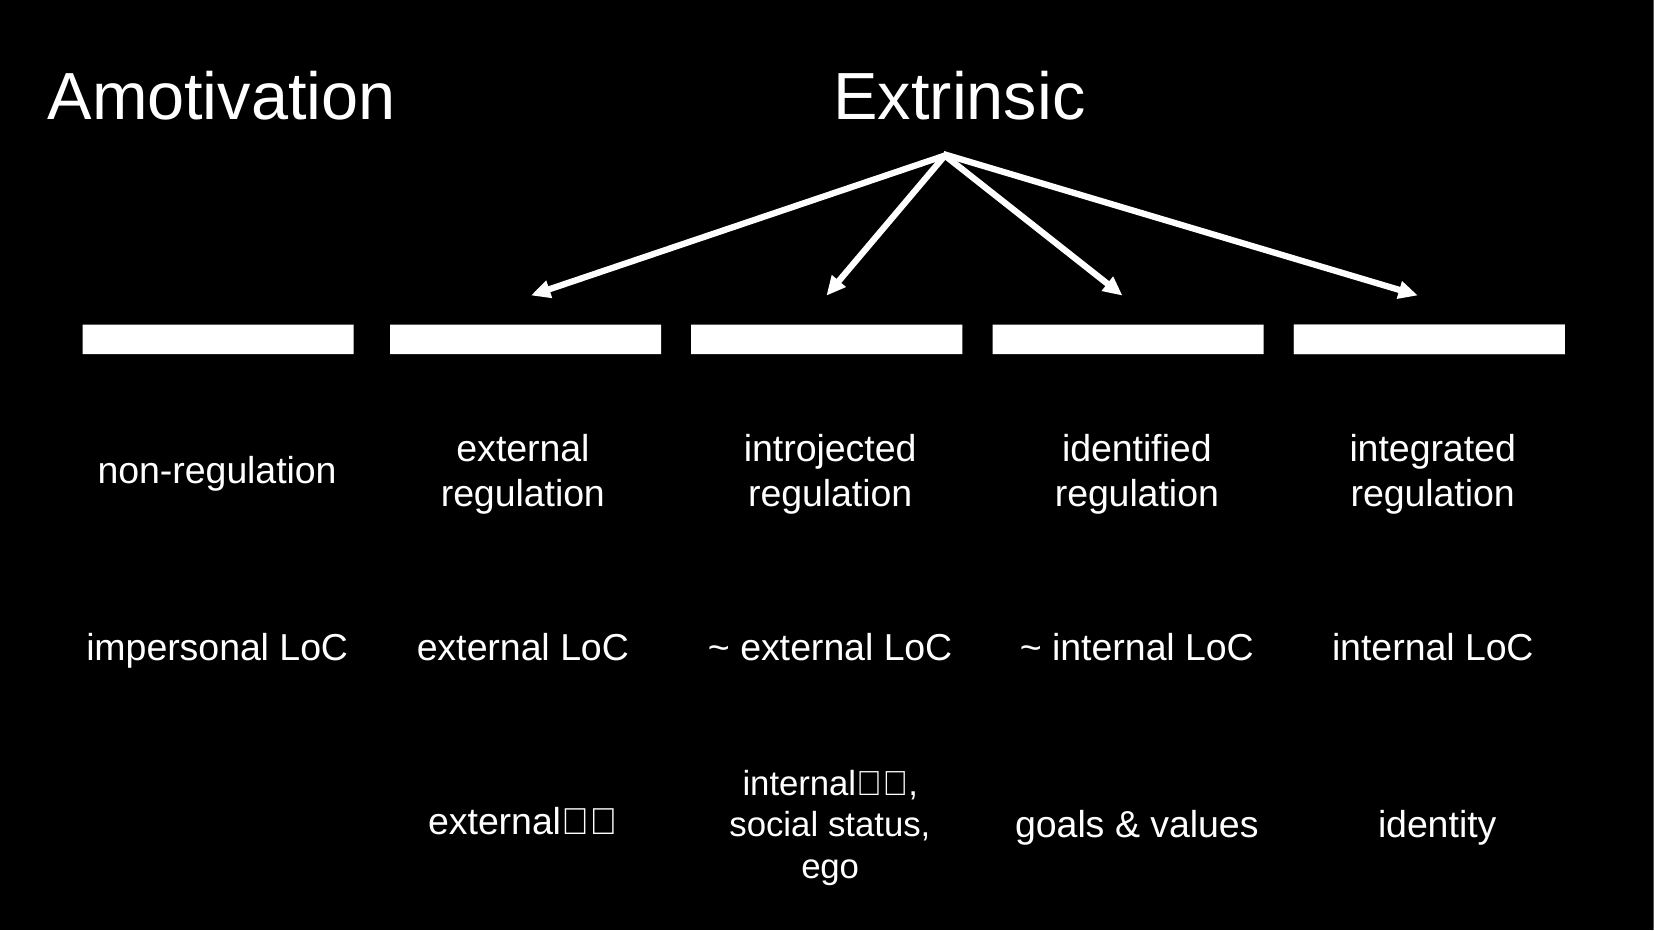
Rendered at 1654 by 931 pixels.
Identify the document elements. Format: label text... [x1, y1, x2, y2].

list identified regulation [1003, 405, 1270, 532]
text_box [1293, 324, 1565, 355]
text_box [943, 153, 1418, 298]
text_box [826, 156, 945, 296]
text_box [992, 324, 1264, 355]
list goals & values [1003, 759, 1270, 886]
list identity [1304, 759, 1571, 886]
list Extrinsic [826, 29, 1093, 156]
list integrated regulation [1299, 405, 1566, 532]
text_box [390, 324, 662, 355]
text_box [944, 155, 1123, 296]
text_box [531, 155, 944, 298]
text_box [82, 324, 354, 355]
list ~ external LoC [697, 582, 964, 709]
list external LoC [390, 582, 656, 709]
list non-regulation [84, 405, 350, 532]
text_box [691, 324, 963, 355]
list Amotivation [29, 29, 414, 156]
list internal🥕🏒, social status, ego [697, 759, 964, 886]
list external regulation [390, 405, 656, 532]
list ~ internal LoC [1003, 582, 1270, 709]
list internal LoC [1299, 582, 1566, 709]
list introjected regulation [697, 405, 964, 532]
list impersonal LoC [84, 582, 350, 709]
list external🥕🏒 [390, 756, 656, 883]
